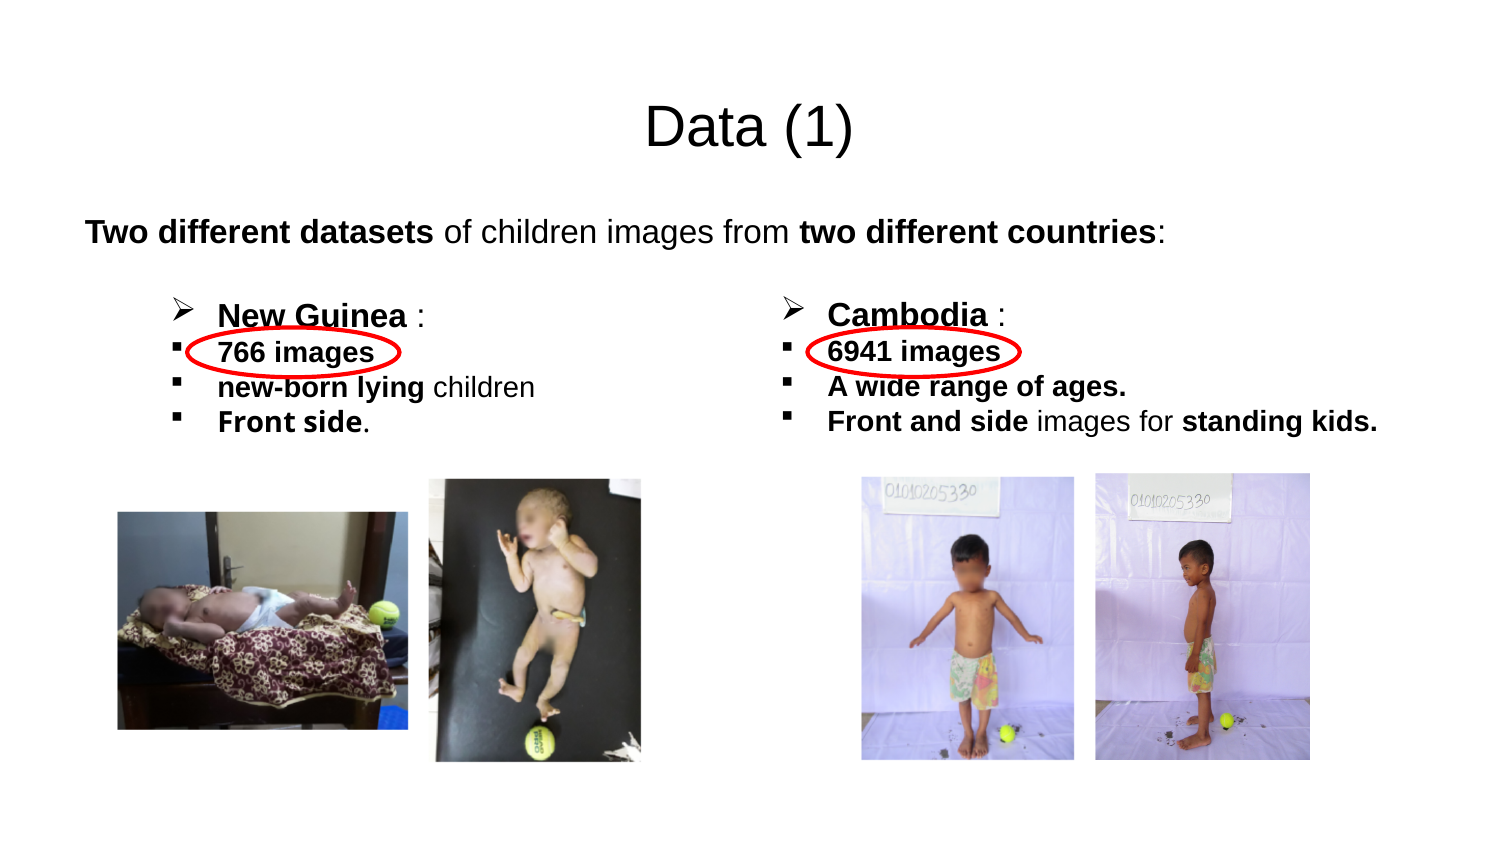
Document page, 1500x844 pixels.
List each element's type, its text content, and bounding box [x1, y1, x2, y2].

text_box New Guinea : 766 images new-born lying children Front side. [155, 286, 575, 446]
text_box Cambodia : 6941 images A wide range of ages. Front and side images for standing kids. [765, 285, 1404, 445]
text_box [805, 325, 1022, 380]
picture [428, 475, 645, 764]
title Data (1) [51, 72, 1449, 167]
text_box [185, 325, 402, 380]
picture [113, 503, 417, 736]
picture [855, 473, 1346, 764]
list Two different datasets of children images from two different countries: [51, 189, 1327, 260]
